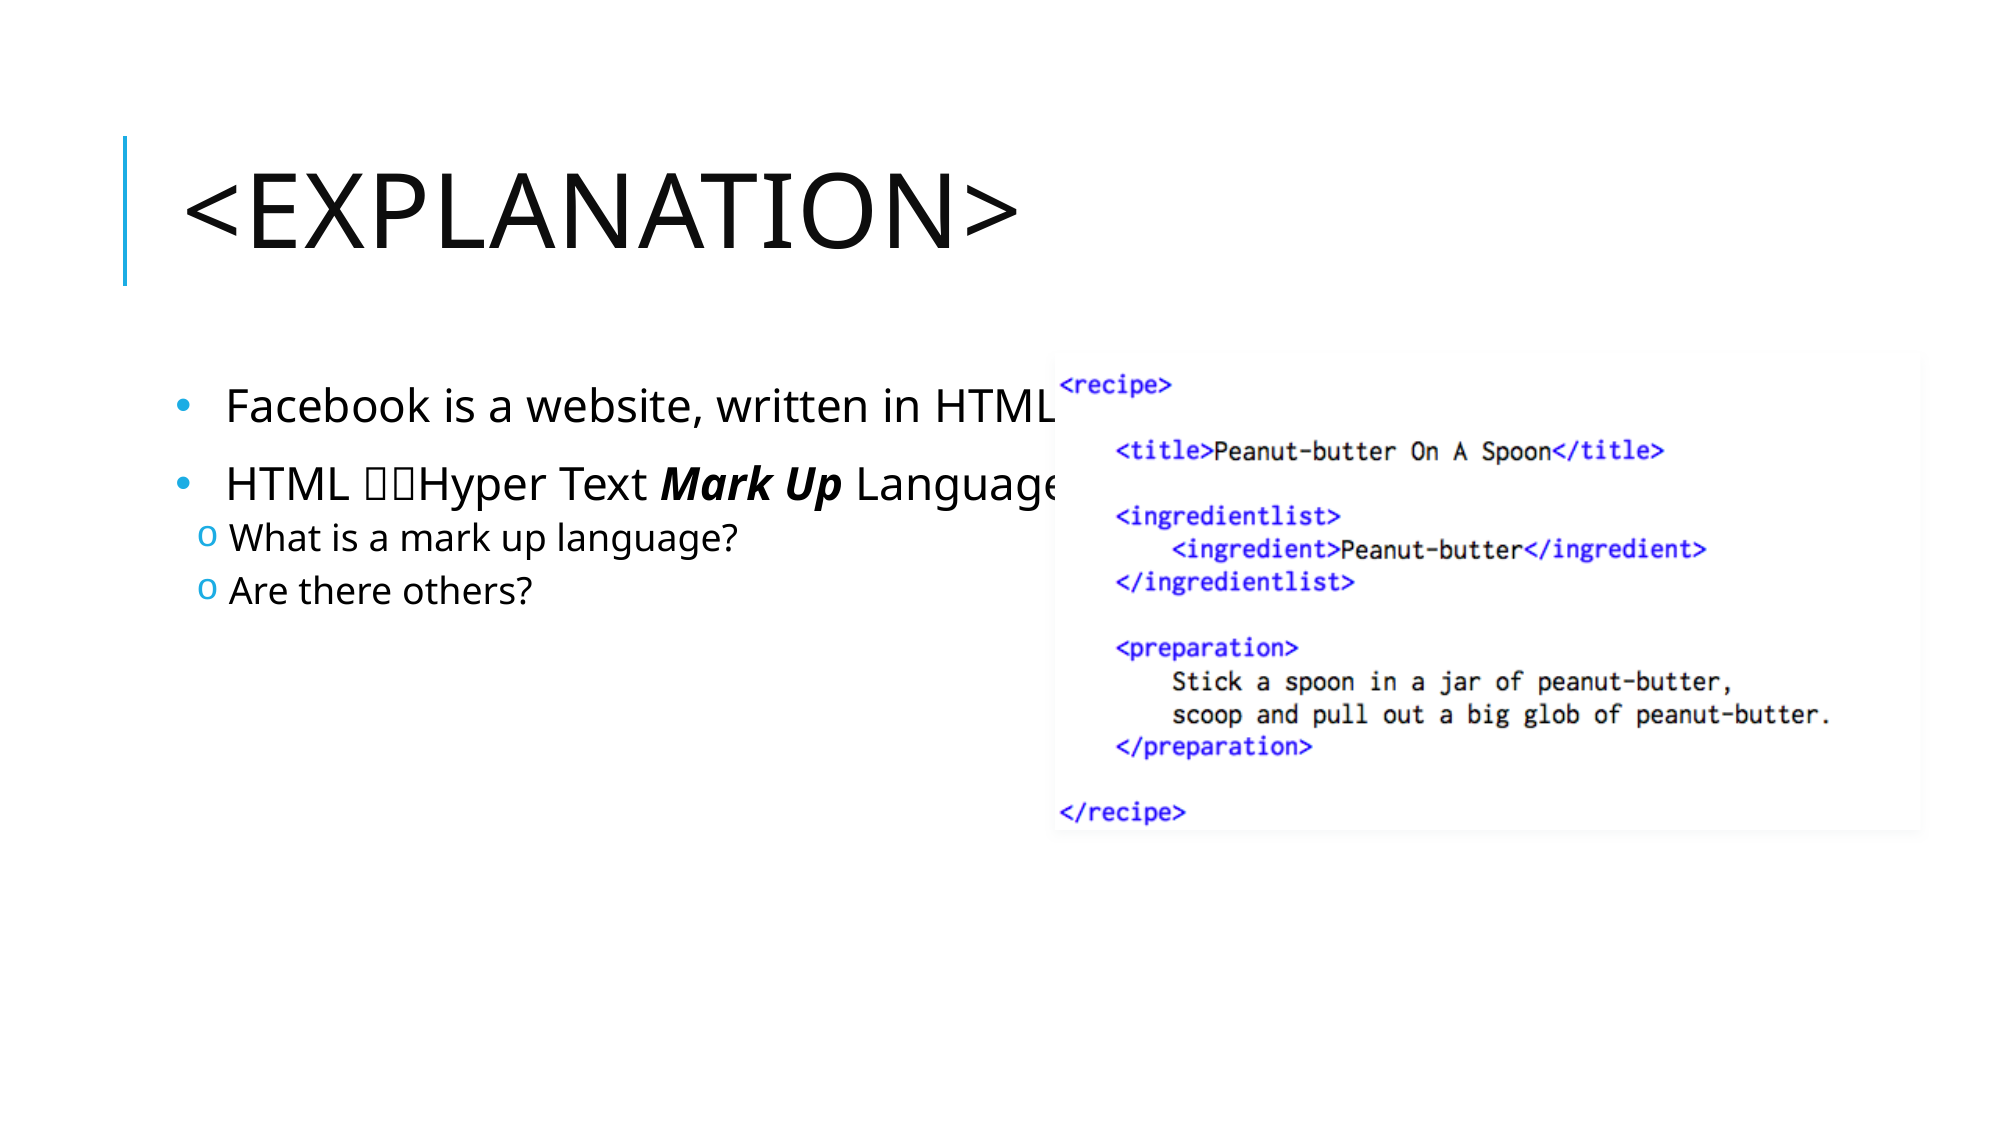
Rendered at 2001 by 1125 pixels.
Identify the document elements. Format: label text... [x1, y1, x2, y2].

list Facebook is a website, written in HTML HTML Hyper Text Mark Up Language What is a mark up language? Are there others? [168, 375, 1763, 1035]
picture [1054, 353, 1921, 830]
title <Explanation> [168, 96, 1763, 342]
